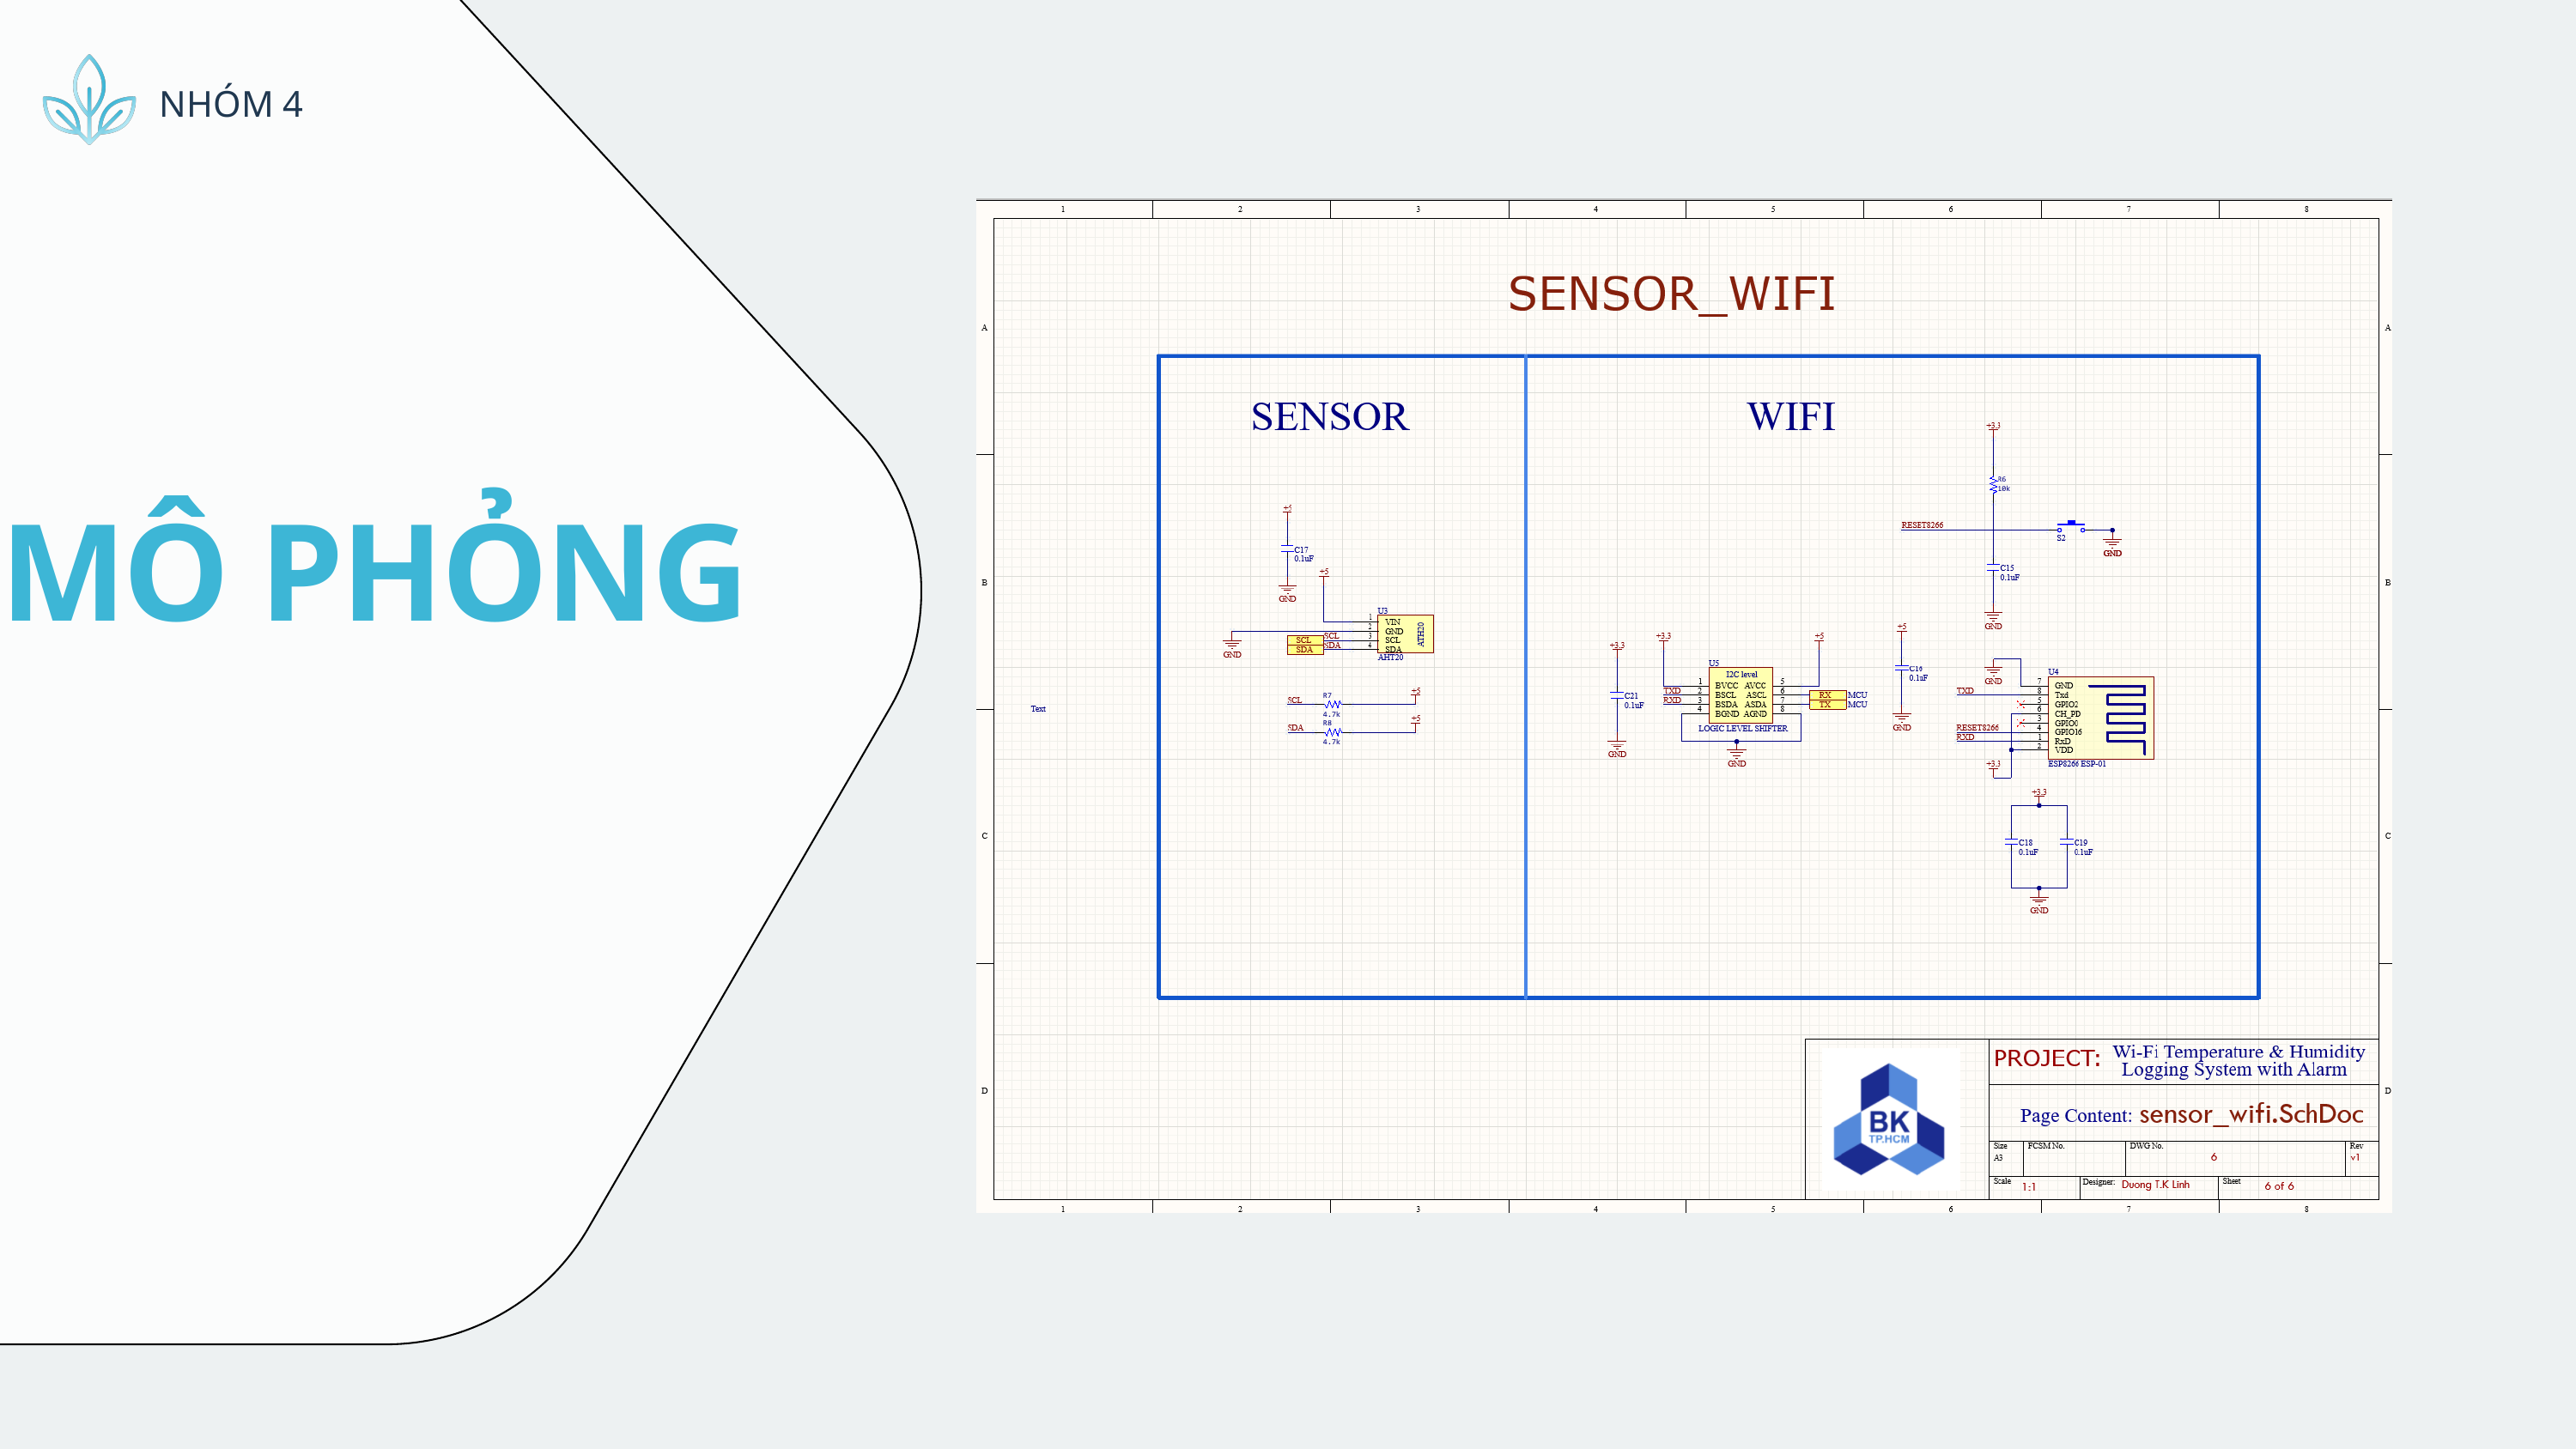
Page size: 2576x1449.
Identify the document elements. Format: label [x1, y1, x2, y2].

text_box [0, 0, 922, 1345]
text_box [0, 486, 880, 761]
text_box [42, 54, 585, 145]
picture [976, 197, 2392, 1213]
